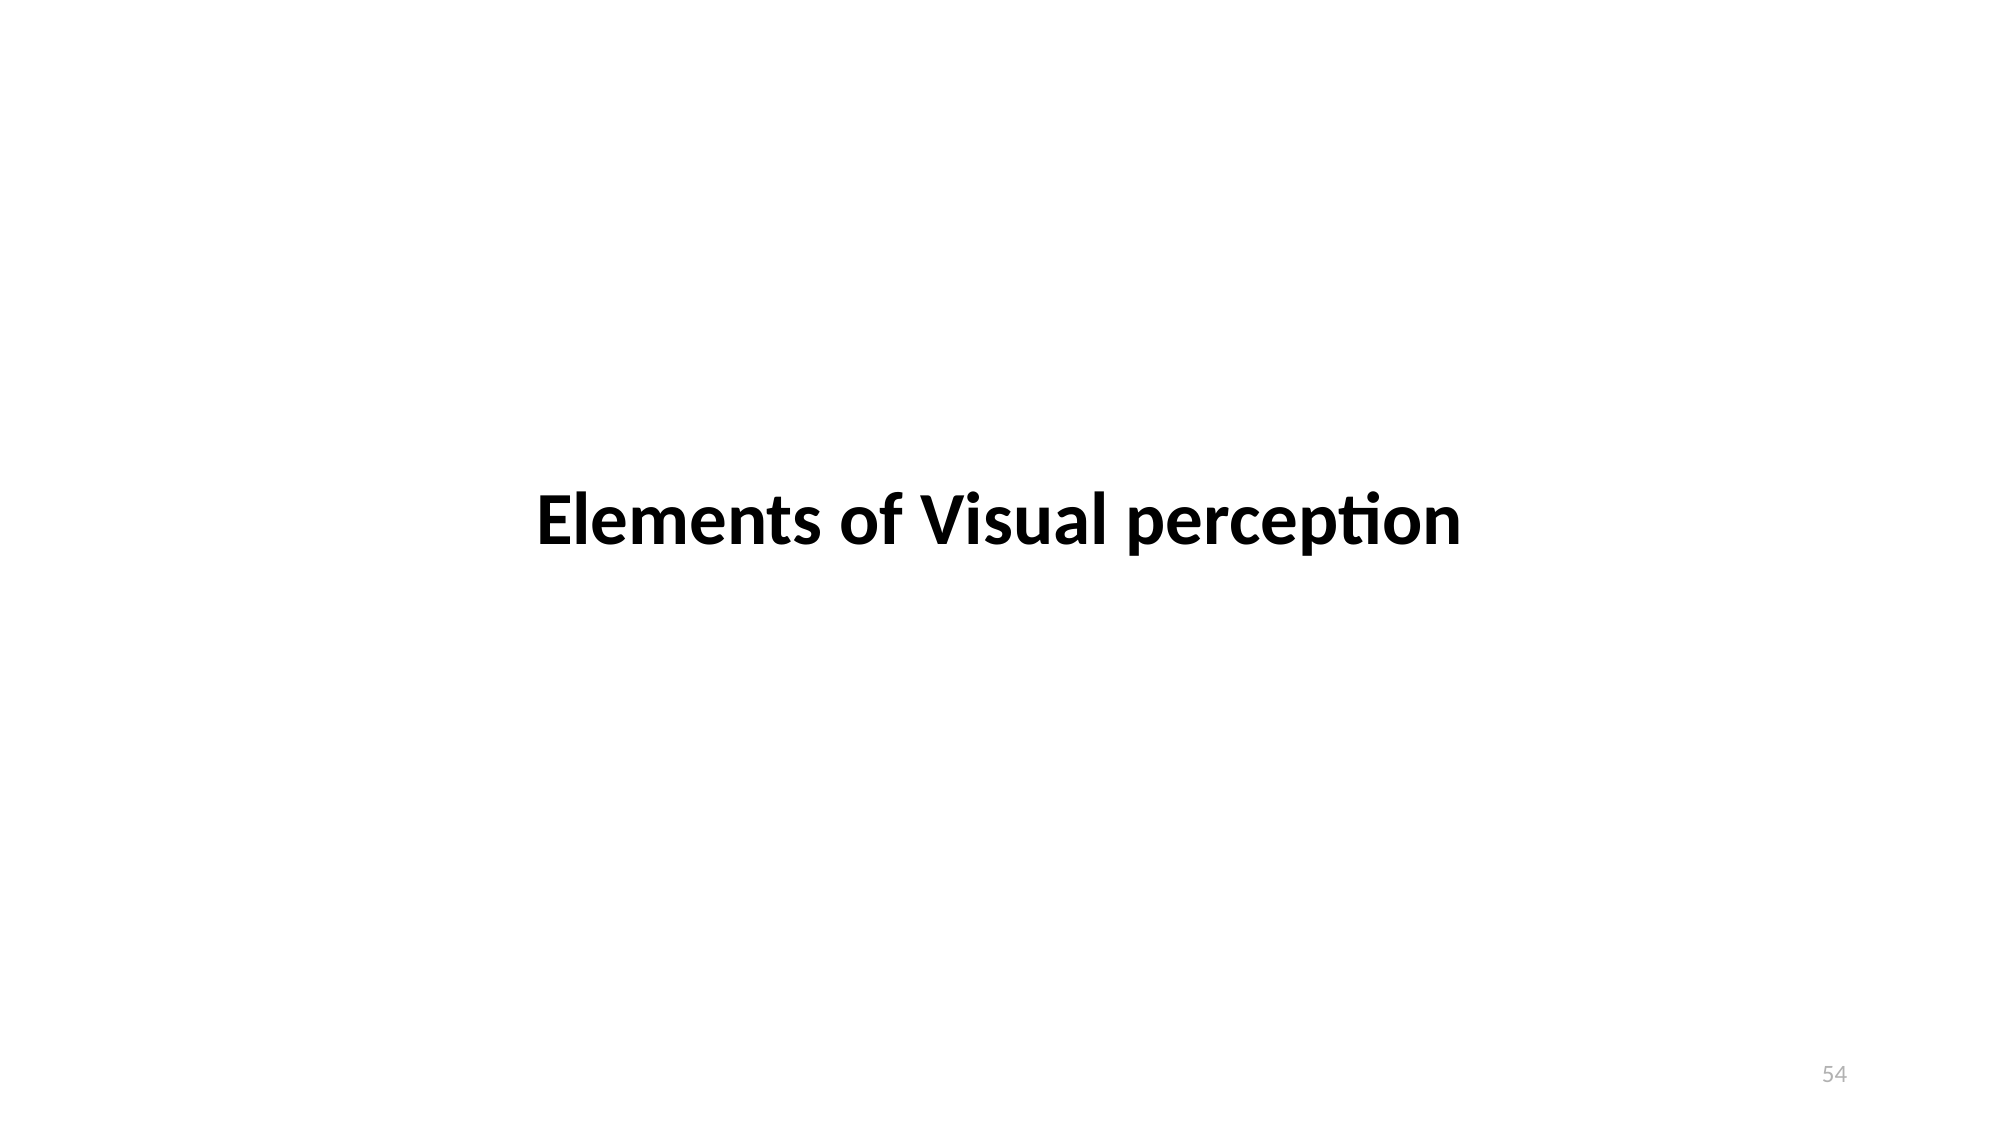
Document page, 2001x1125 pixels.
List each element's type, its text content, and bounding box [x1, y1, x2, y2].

list Elements of Visual perception [324, 361, 1675, 598]
slide_number 54 [1412, 1042, 1863, 1103]
